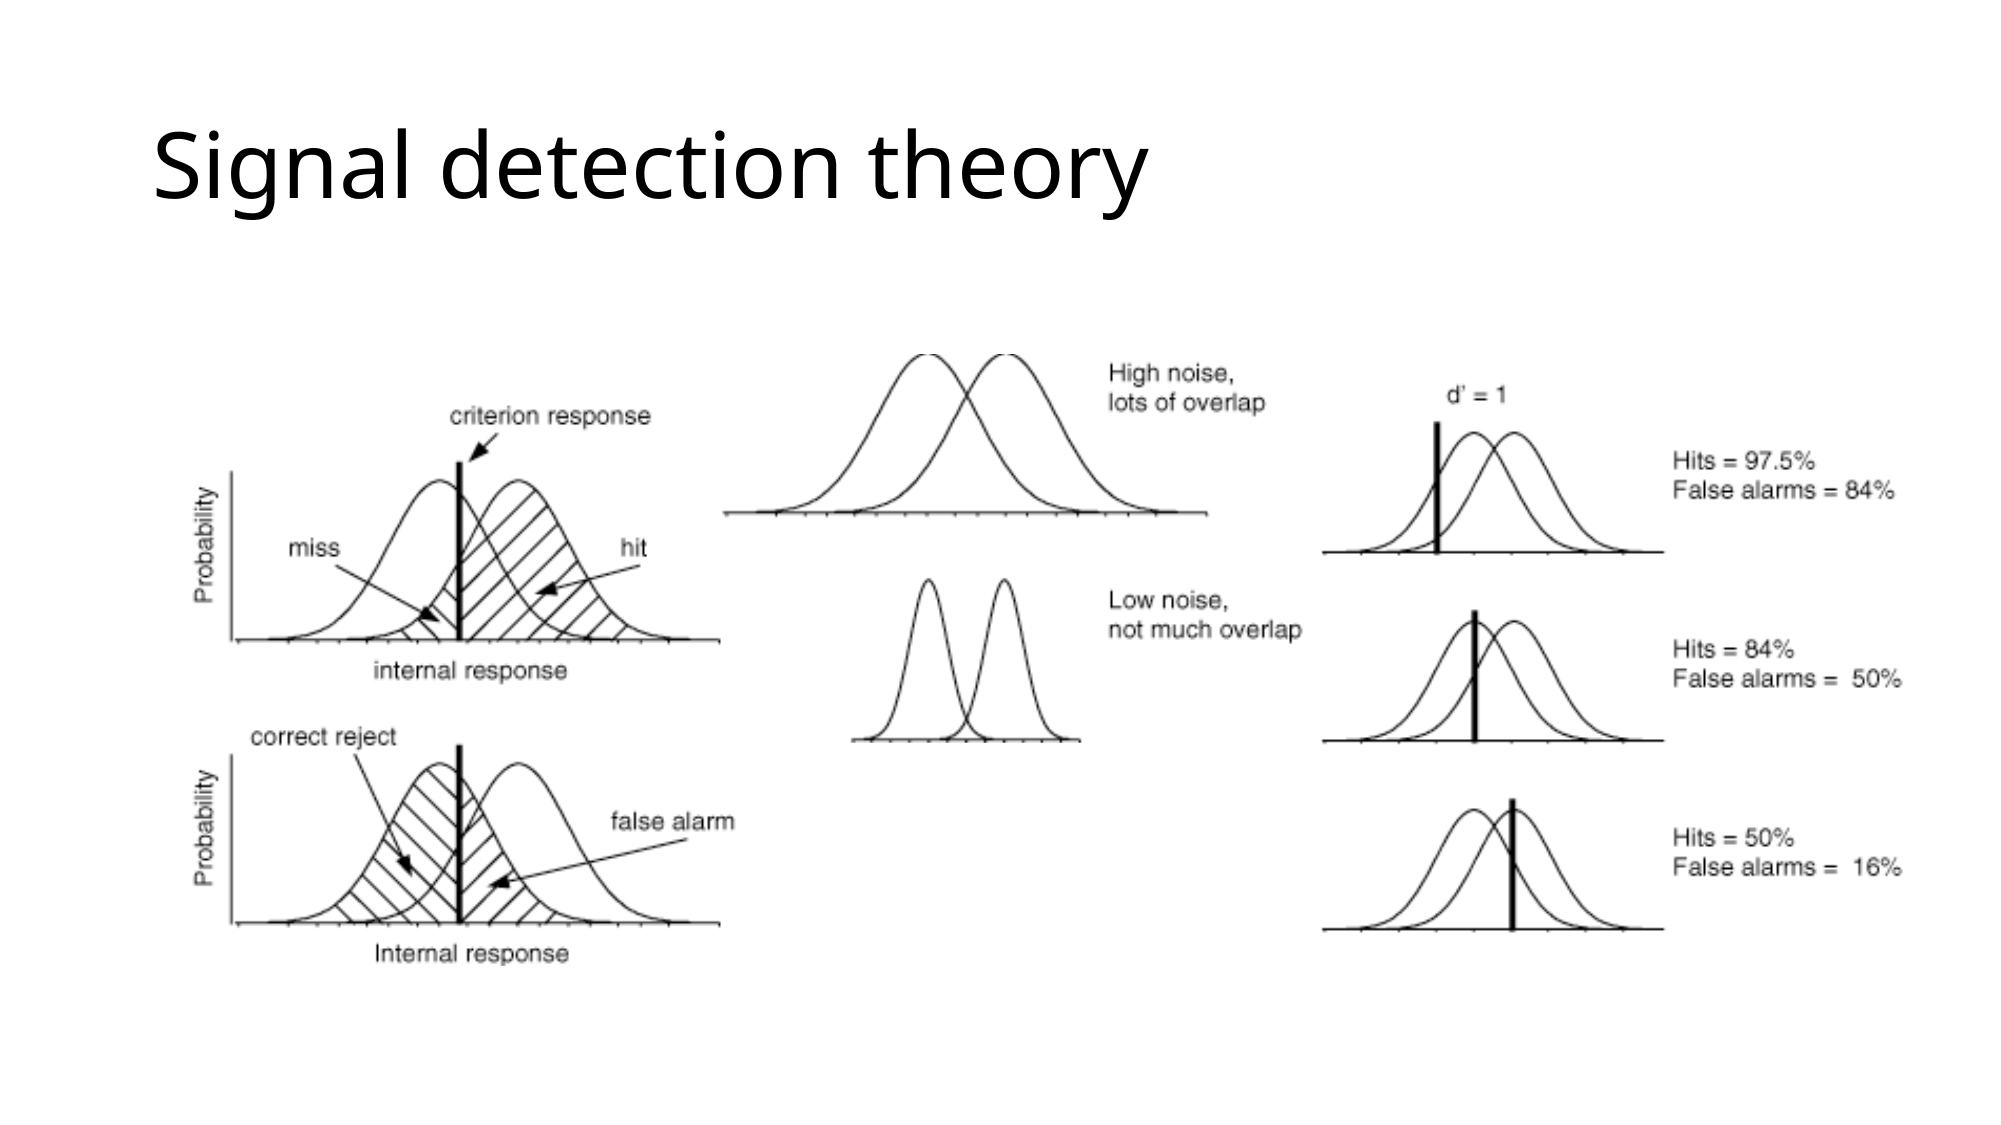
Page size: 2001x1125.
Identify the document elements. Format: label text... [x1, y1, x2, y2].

picture [187, 354, 1305, 966]
title Signal detection theory [137, 59, 1863, 278]
picture [1321, 380, 1905, 933]
